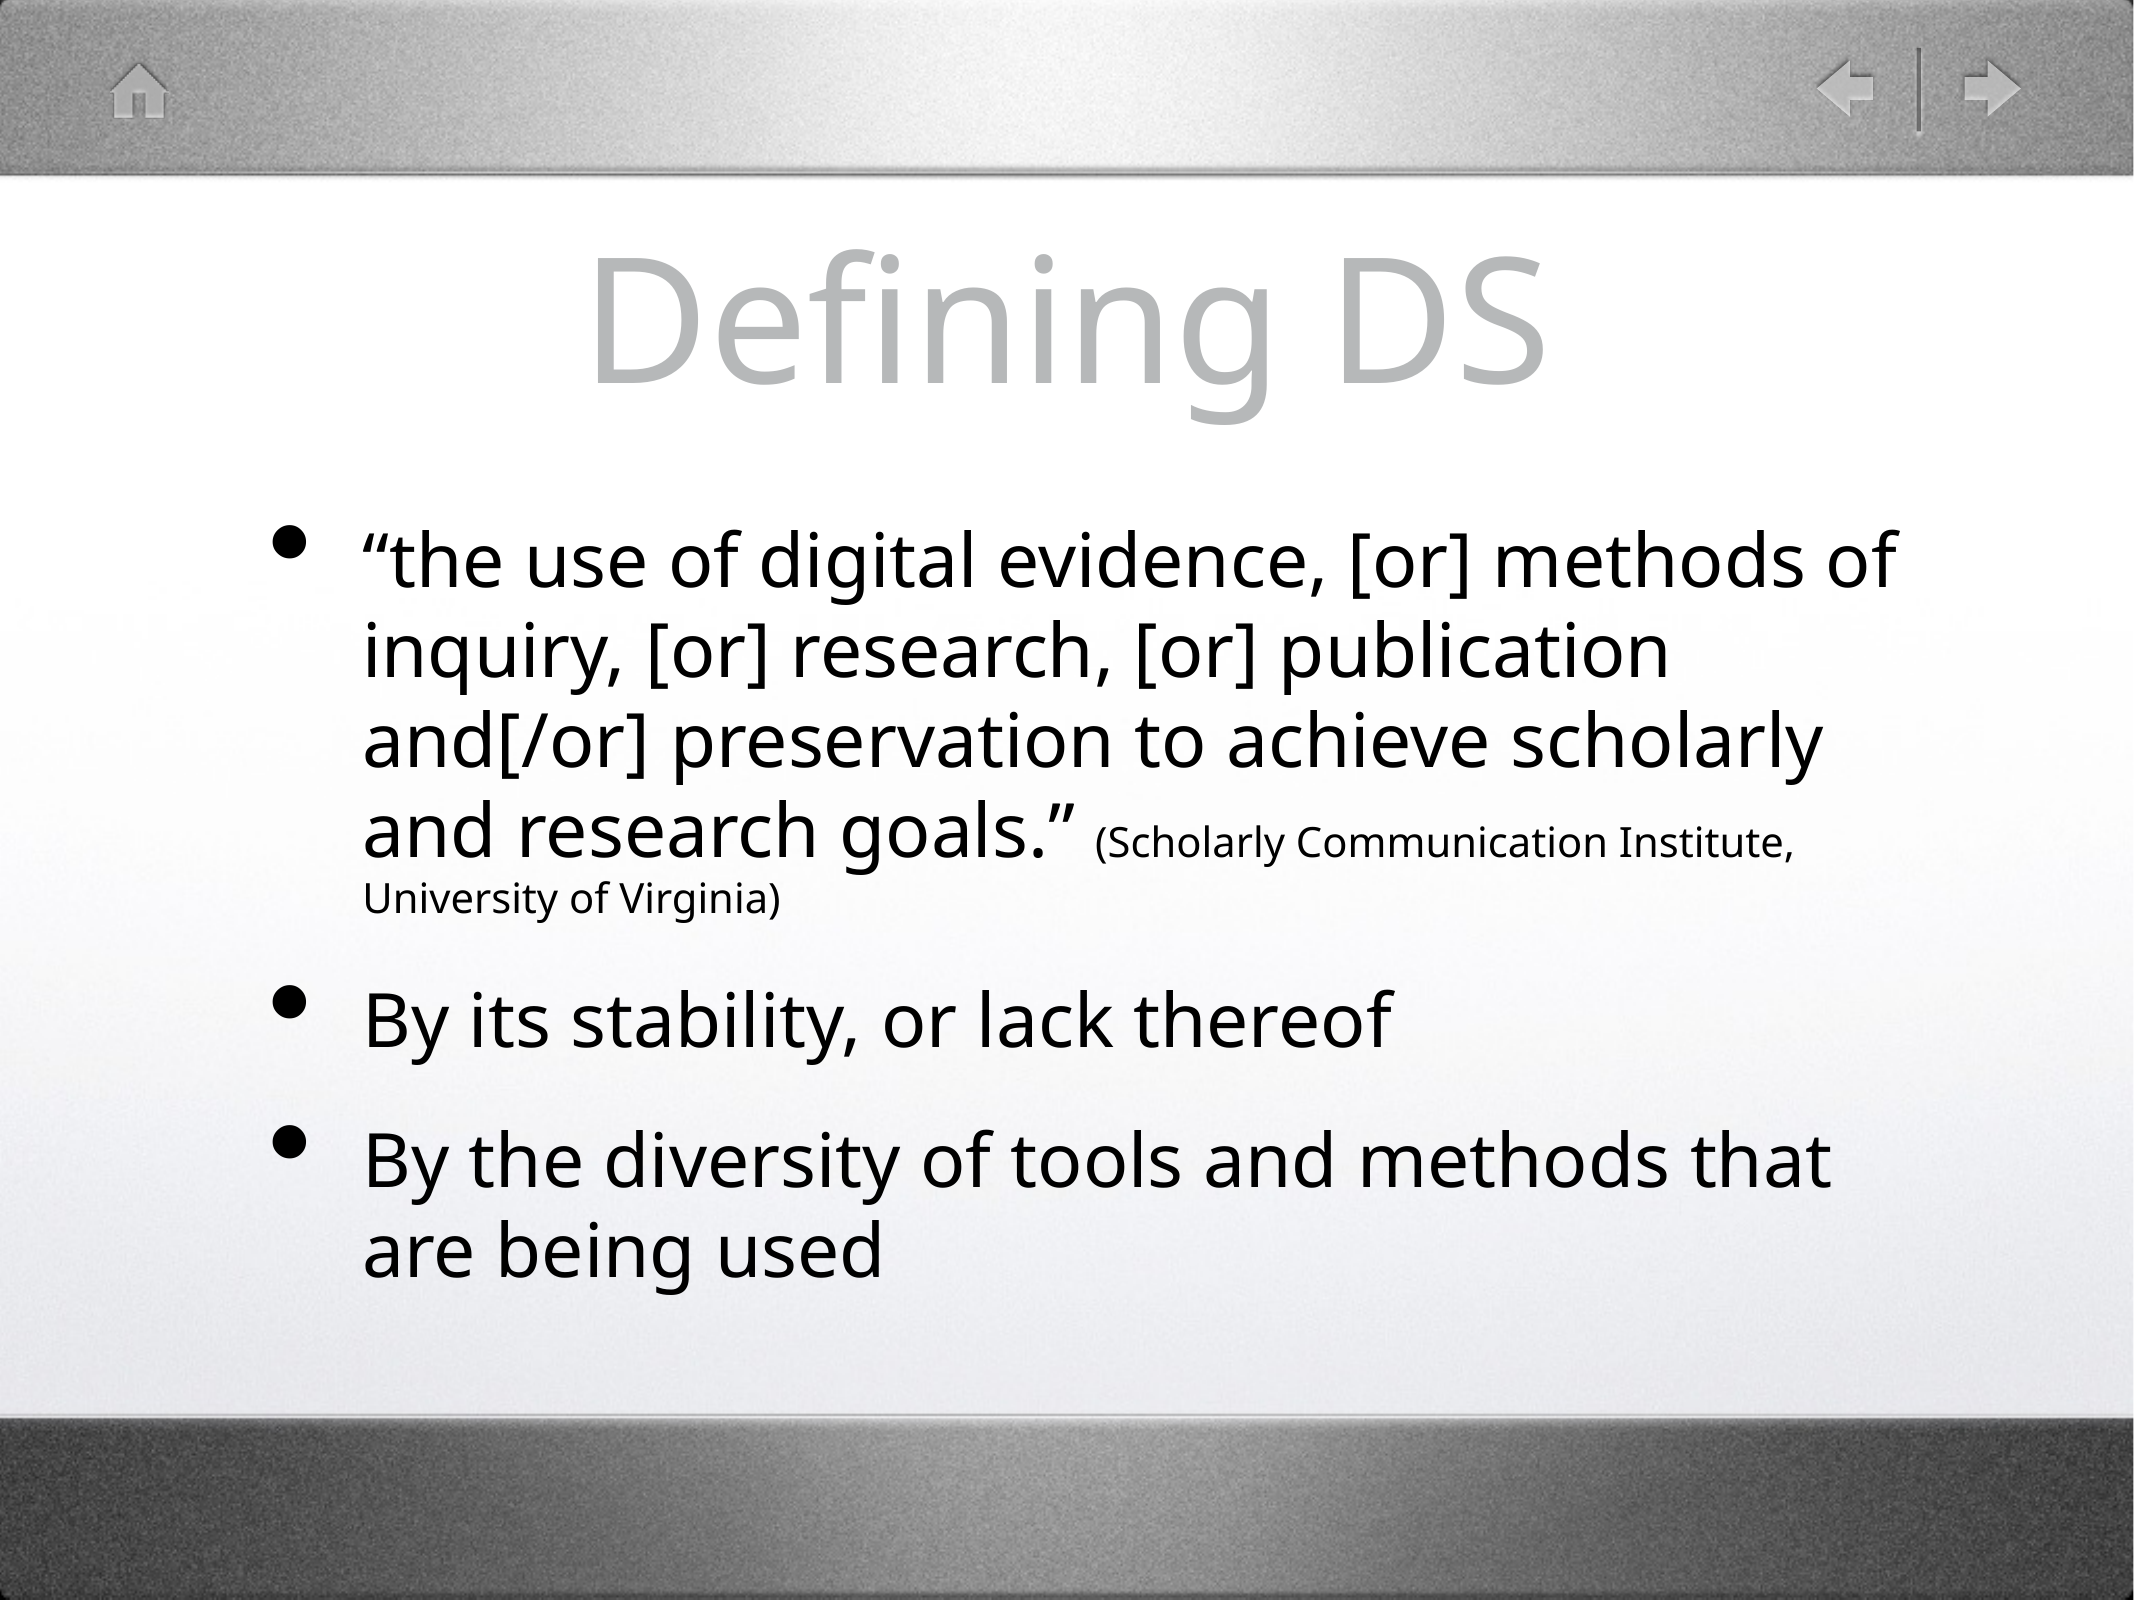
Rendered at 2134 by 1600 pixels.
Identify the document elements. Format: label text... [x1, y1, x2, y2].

title Defining DS [207, 184, 1926, 432]
picture [0, 0, 2134, 1600]
list “the use of digital evidence, [or] methods of inquiry, [or] research, [or] publication and[/or] preservation to achieve scholarly and research goals.” (Scholarly Communication Institute, University of Virginia) By its stability, or lack thereof By the diversity of tools and methods that are being used [207, 432, 1926, 1372]
